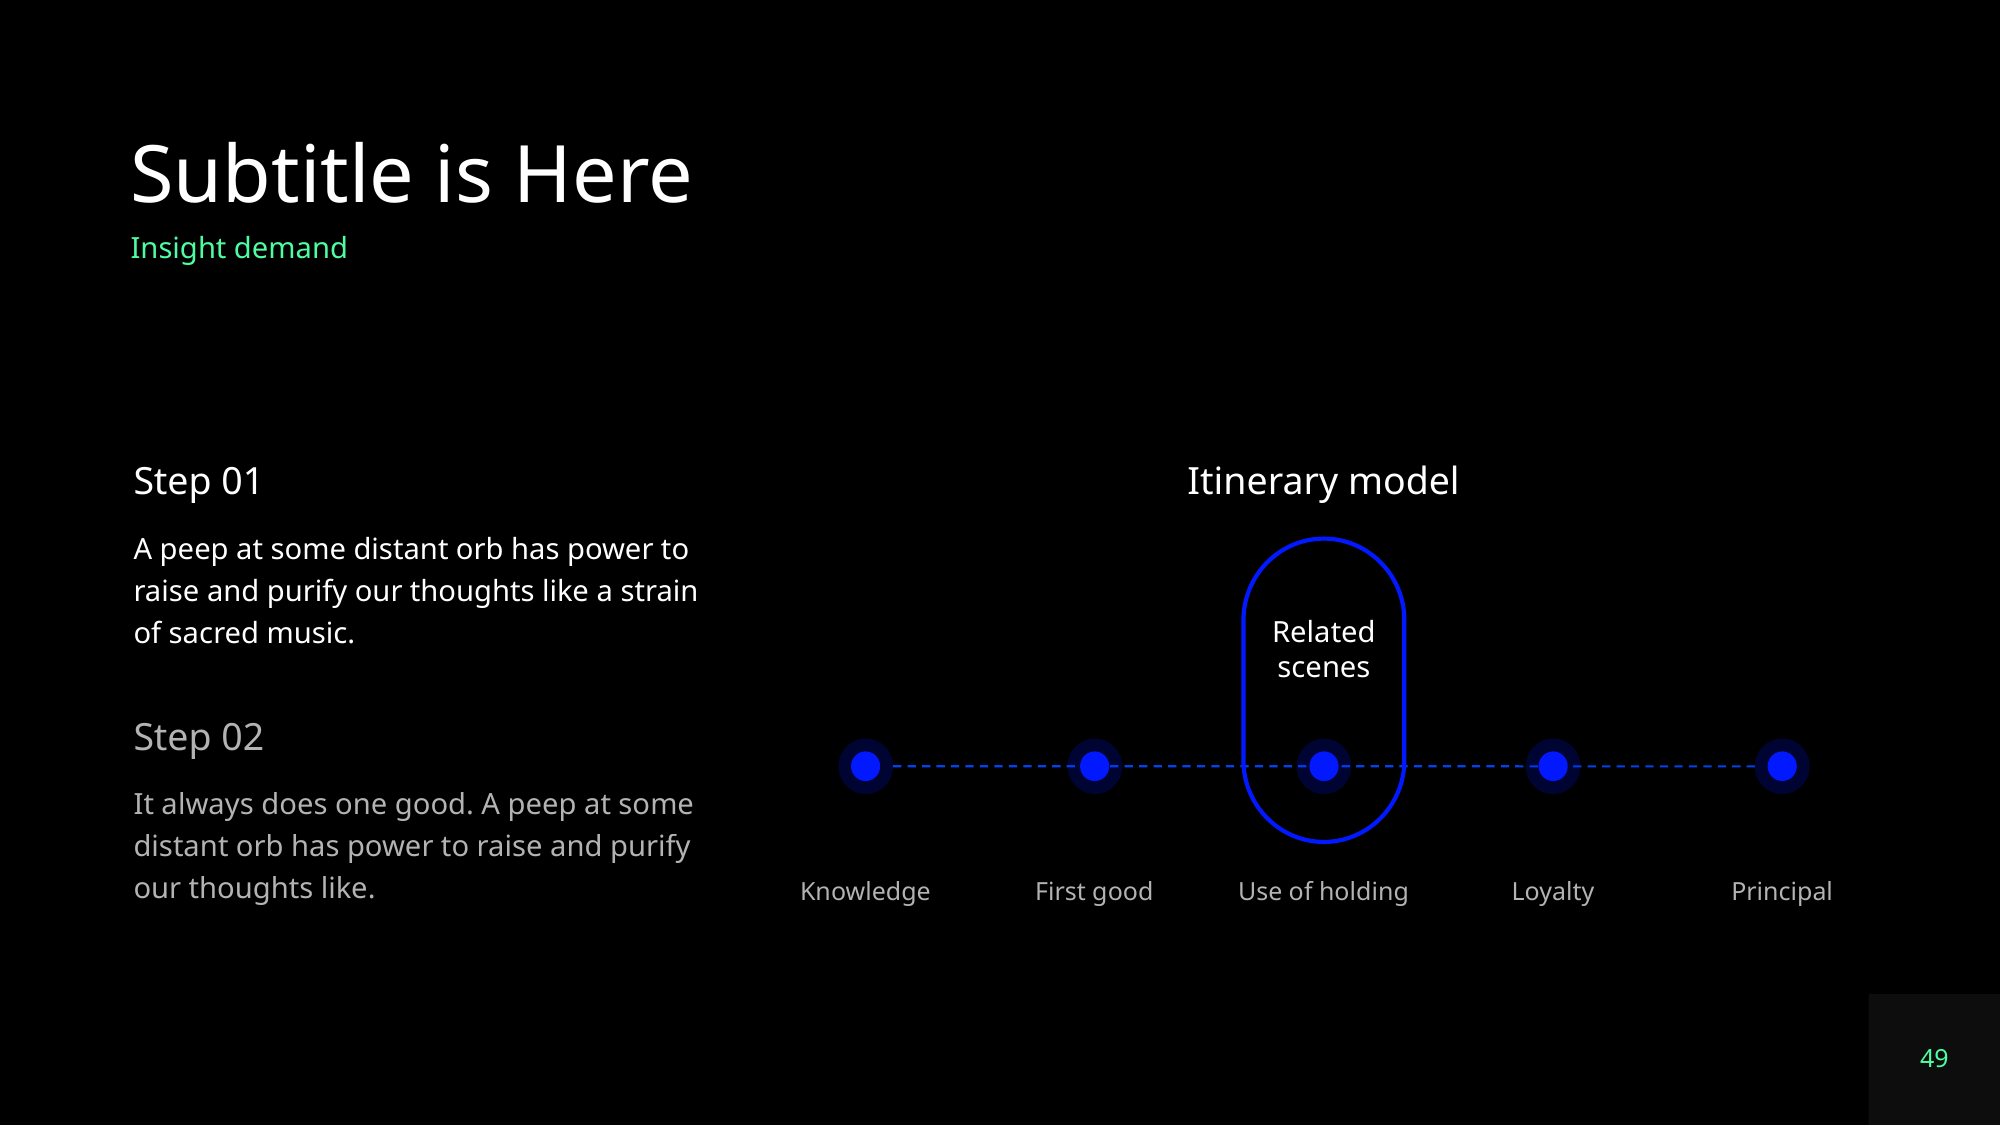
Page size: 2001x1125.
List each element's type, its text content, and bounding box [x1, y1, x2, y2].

text_box Knowledge [799, 869, 932, 906]
slide_number 49 [1916, 1044, 1953, 1075]
text_box Use of holding [1238, 869, 1410, 906]
subtitle Insight demand [130, 232, 446, 266]
text_box Step 02 It always does one good. A peep at some distant orb has power to raise and purify our thoughts like. [133, 703, 725, 905]
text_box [838, 738, 894, 795]
text_box Step 01 A peep at some distant orb has power to raise and purify our thoughts like a strain of sacred music. [133, 448, 725, 649]
text_box First good [1035, 869, 1155, 906]
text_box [1067, 738, 1123, 795]
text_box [1525, 738, 1581, 795]
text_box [1754, 738, 1810, 795]
text_box Loyalty [1511, 869, 1595, 906]
text_box Related scenes [1243, 538, 1405, 842]
title Subtitle is Here [130, 133, 1869, 222]
text_box Principal [1731, 869, 1834, 906]
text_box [1296, 738, 1352, 795]
text_box Itinerary model [1187, 448, 1461, 503]
